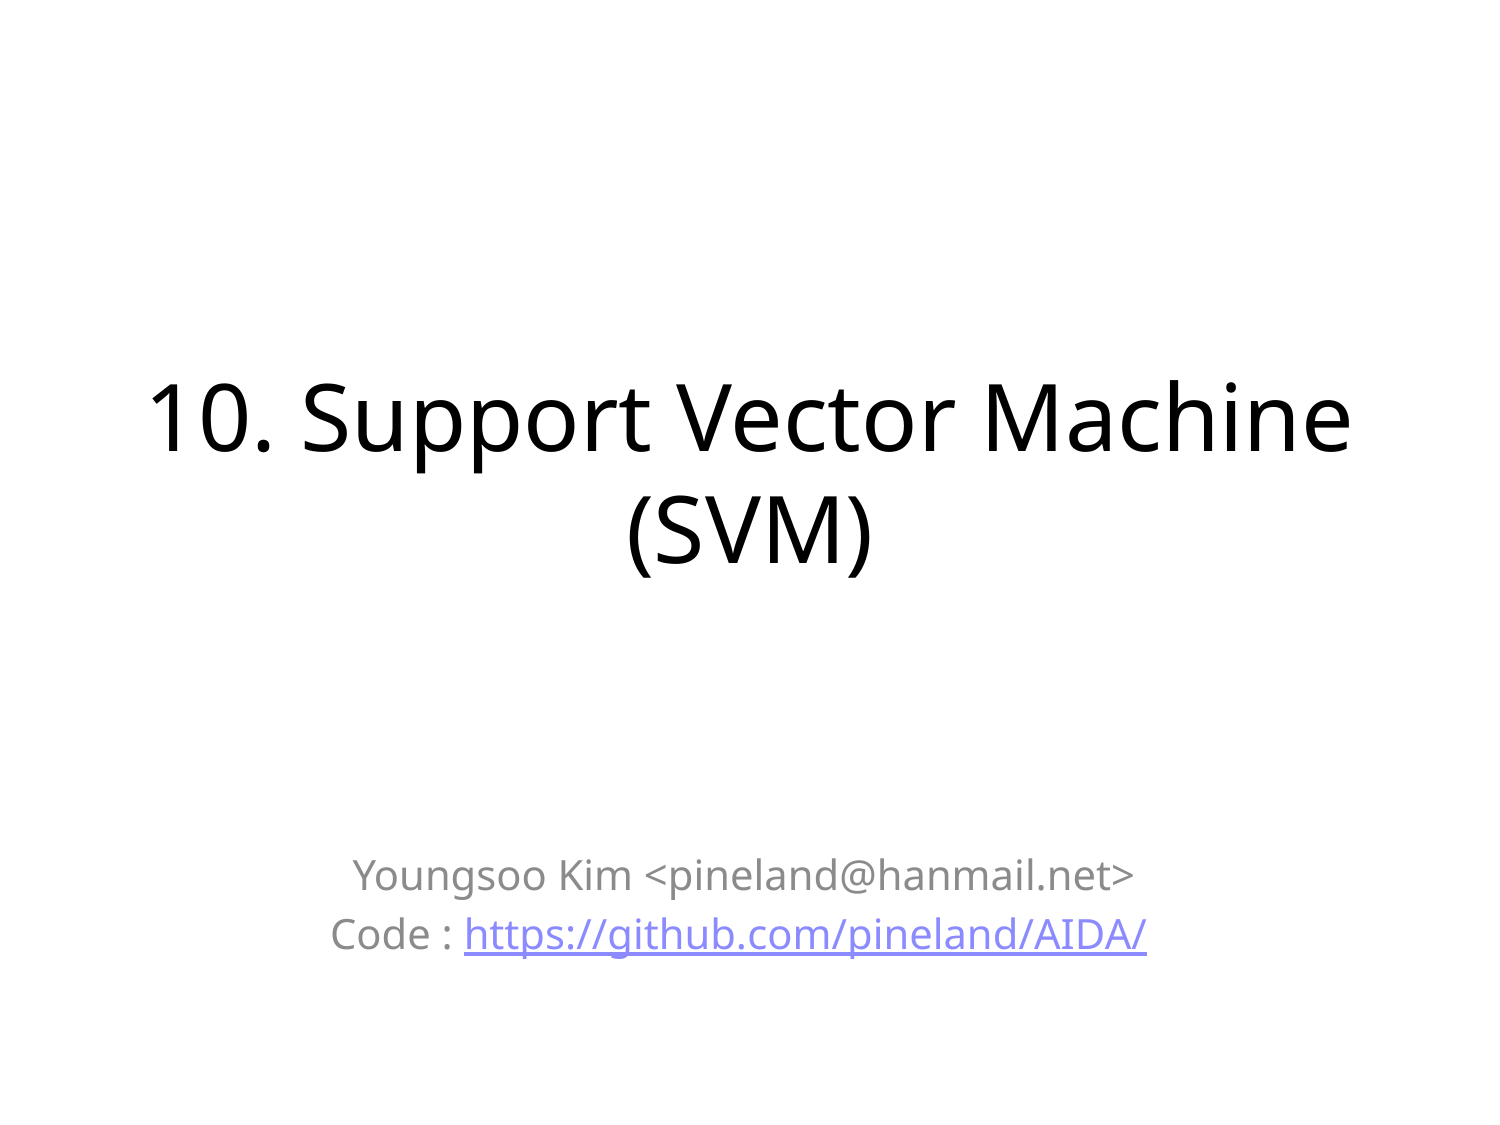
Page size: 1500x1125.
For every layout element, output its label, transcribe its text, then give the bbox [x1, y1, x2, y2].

title 10. Support Vector Machine (SVM) [112, 349, 1388, 591]
text_box Youngsoo Kim <pineland@hanmail.net> Code : https://github.com/pineland/AIDA/ [135, 633, 1353, 929]
